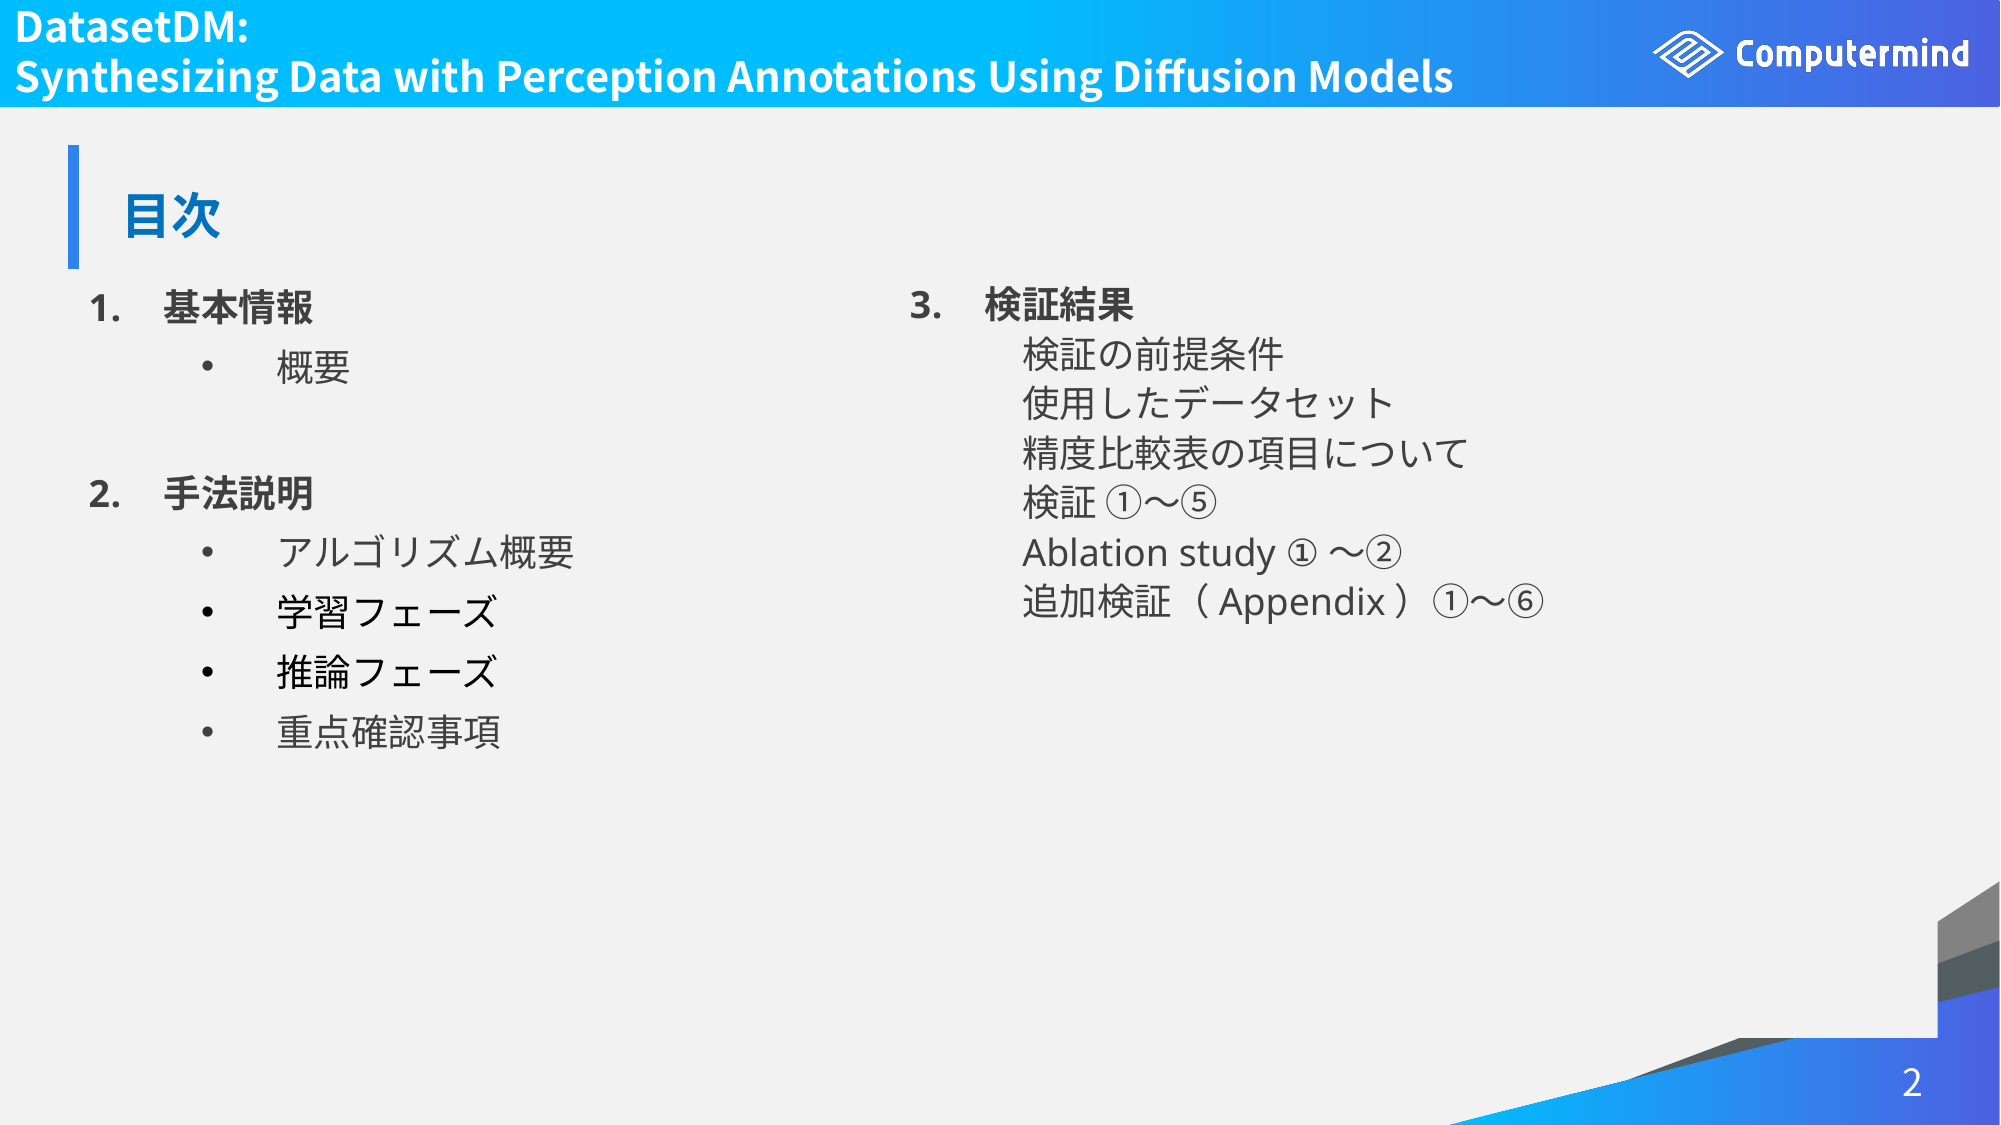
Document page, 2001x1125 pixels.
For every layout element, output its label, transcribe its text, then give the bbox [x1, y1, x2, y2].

picture [1652, 26, 1970, 79]
title DatasetDM: Synthesizing Data with Perception Annotations Using Diffusion Models [0, 0, 1625, 102]
table_header 目次 [79, 145, 1793, 269]
text_box 検証結果 検証の前提条件 使用したデータセット 精度比較表の項目について 検証 ①～⑤ Ablation study ①～② 追加検証（Appendix）①～⑥ [895, 269, 1747, 631]
slide_number 2 [1471, 1051, 1938, 1092]
text_box 基本情報 概要 手法説明 アルゴリズム概要 学習フェーズ 推論フェーズ 重点確認事項 [73, 271, 1938, 1038]
